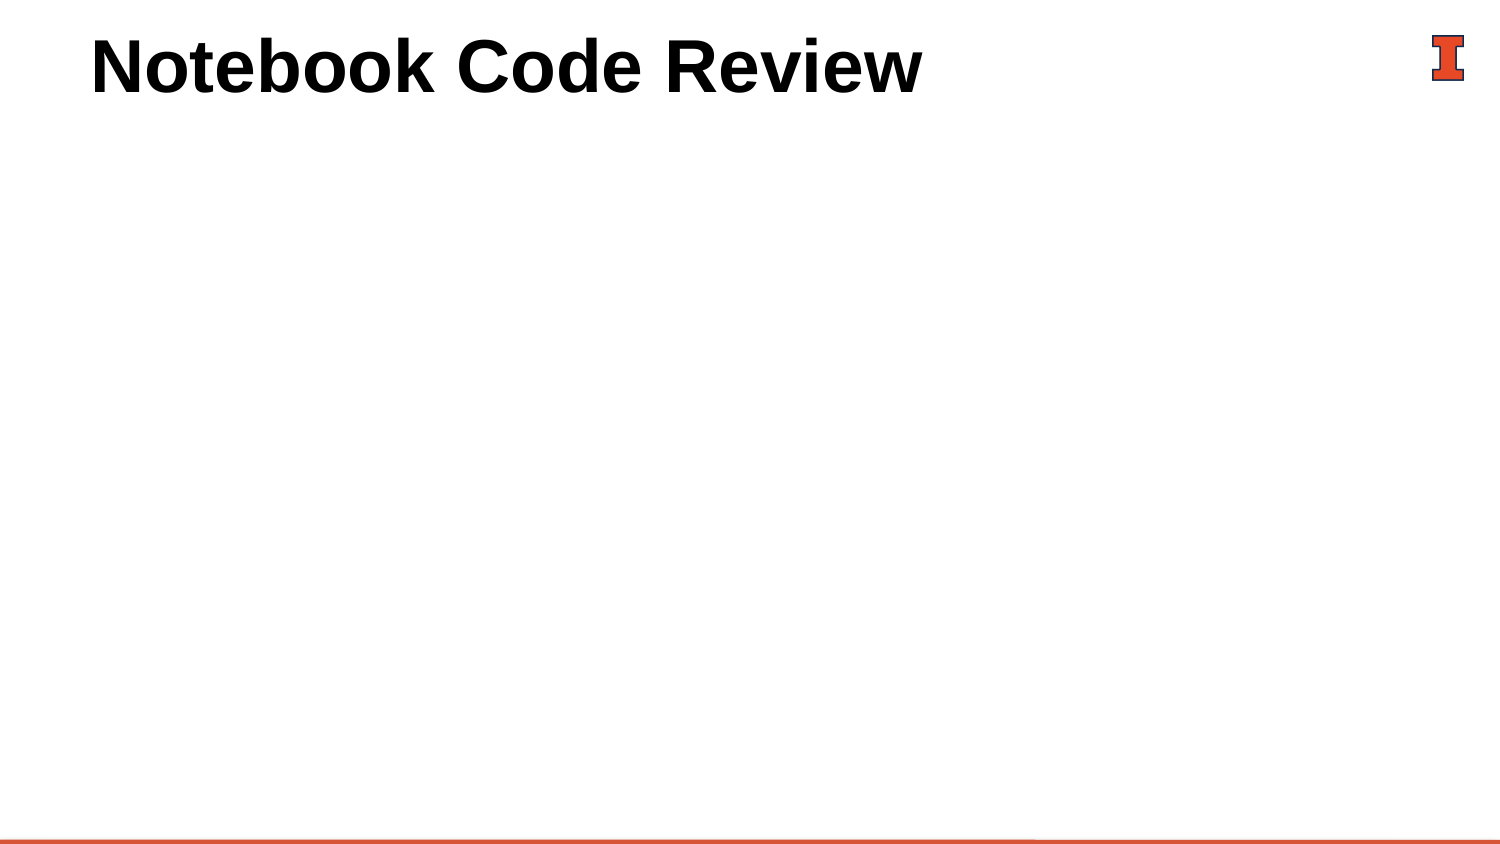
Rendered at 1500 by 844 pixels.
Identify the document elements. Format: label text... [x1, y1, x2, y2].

picture [1432, 35, 1464, 81]
title Notebook Code Review [75, 10, 1404, 128]
